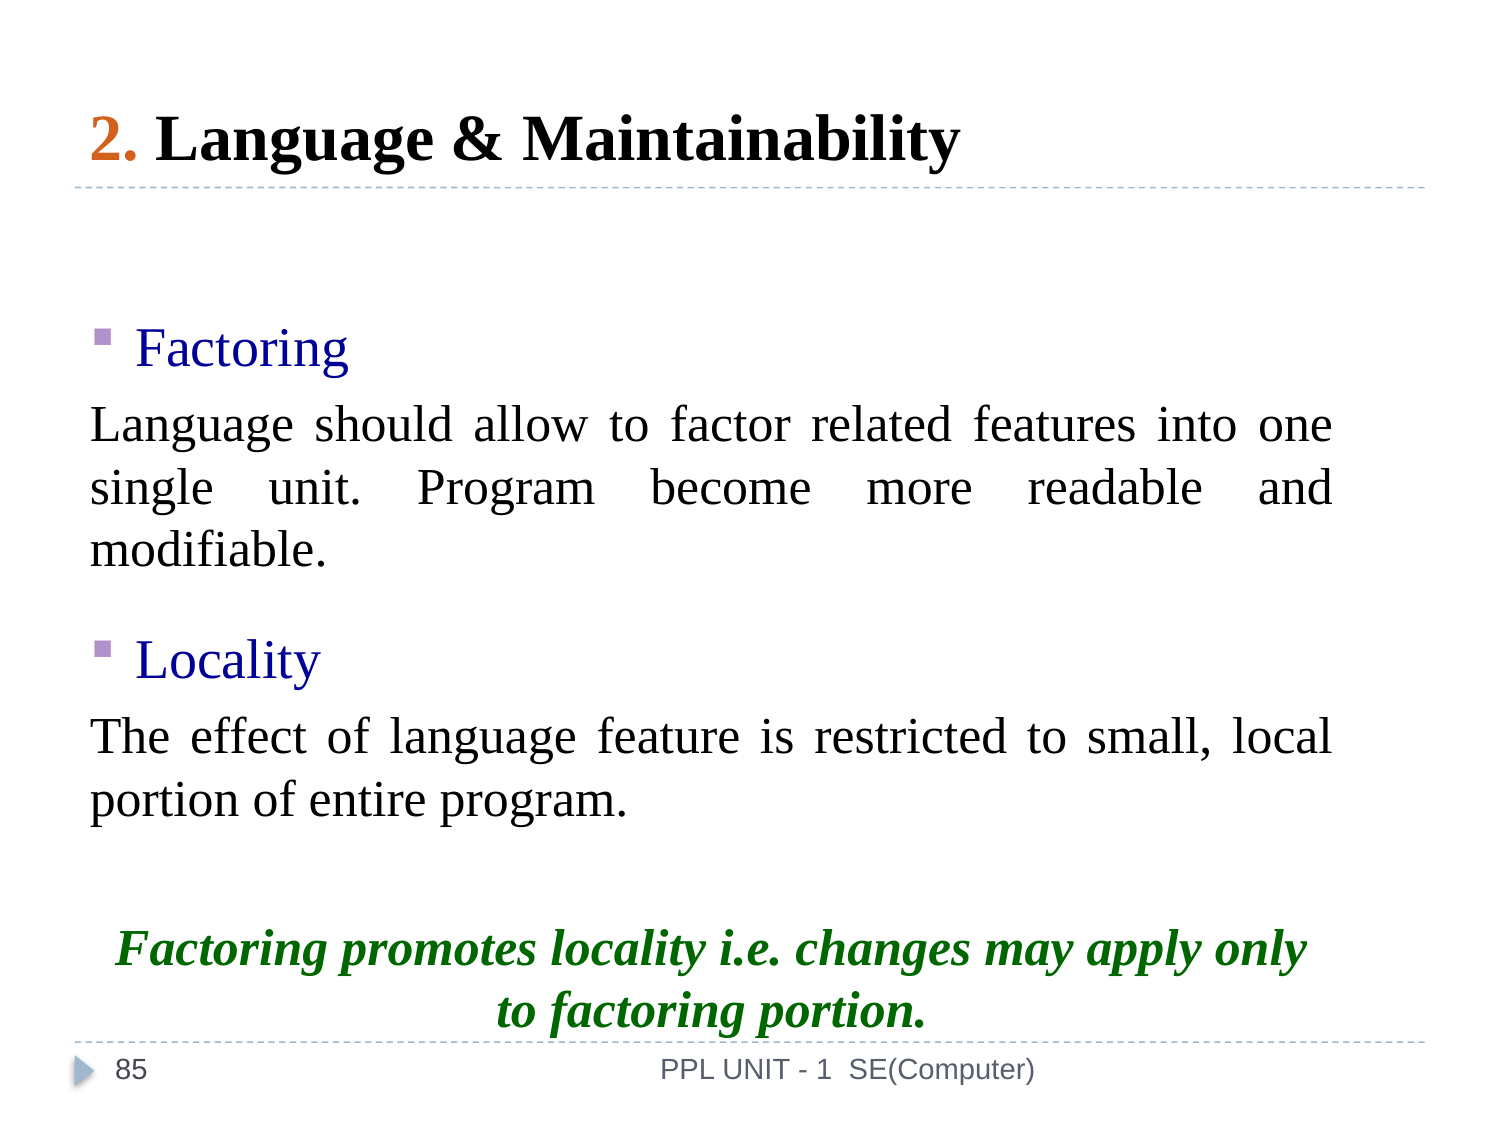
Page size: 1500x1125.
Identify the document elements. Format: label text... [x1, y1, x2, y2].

slide_number 85 [100, 1042, 426, 1103]
footer PPL UNIT - 1 SE(Computer) [475, 1042, 1051, 1103]
list 2. Language & Maintainability Factoring Language should allow to factor related features into one single unit. Program become more readable and modifiable. Locality The effect of language feature is restricted to small, local portion of entire program. Factoring promotes locality i.e. changes may apply only to factoring portion. [75, 87, 1350, 1050]
